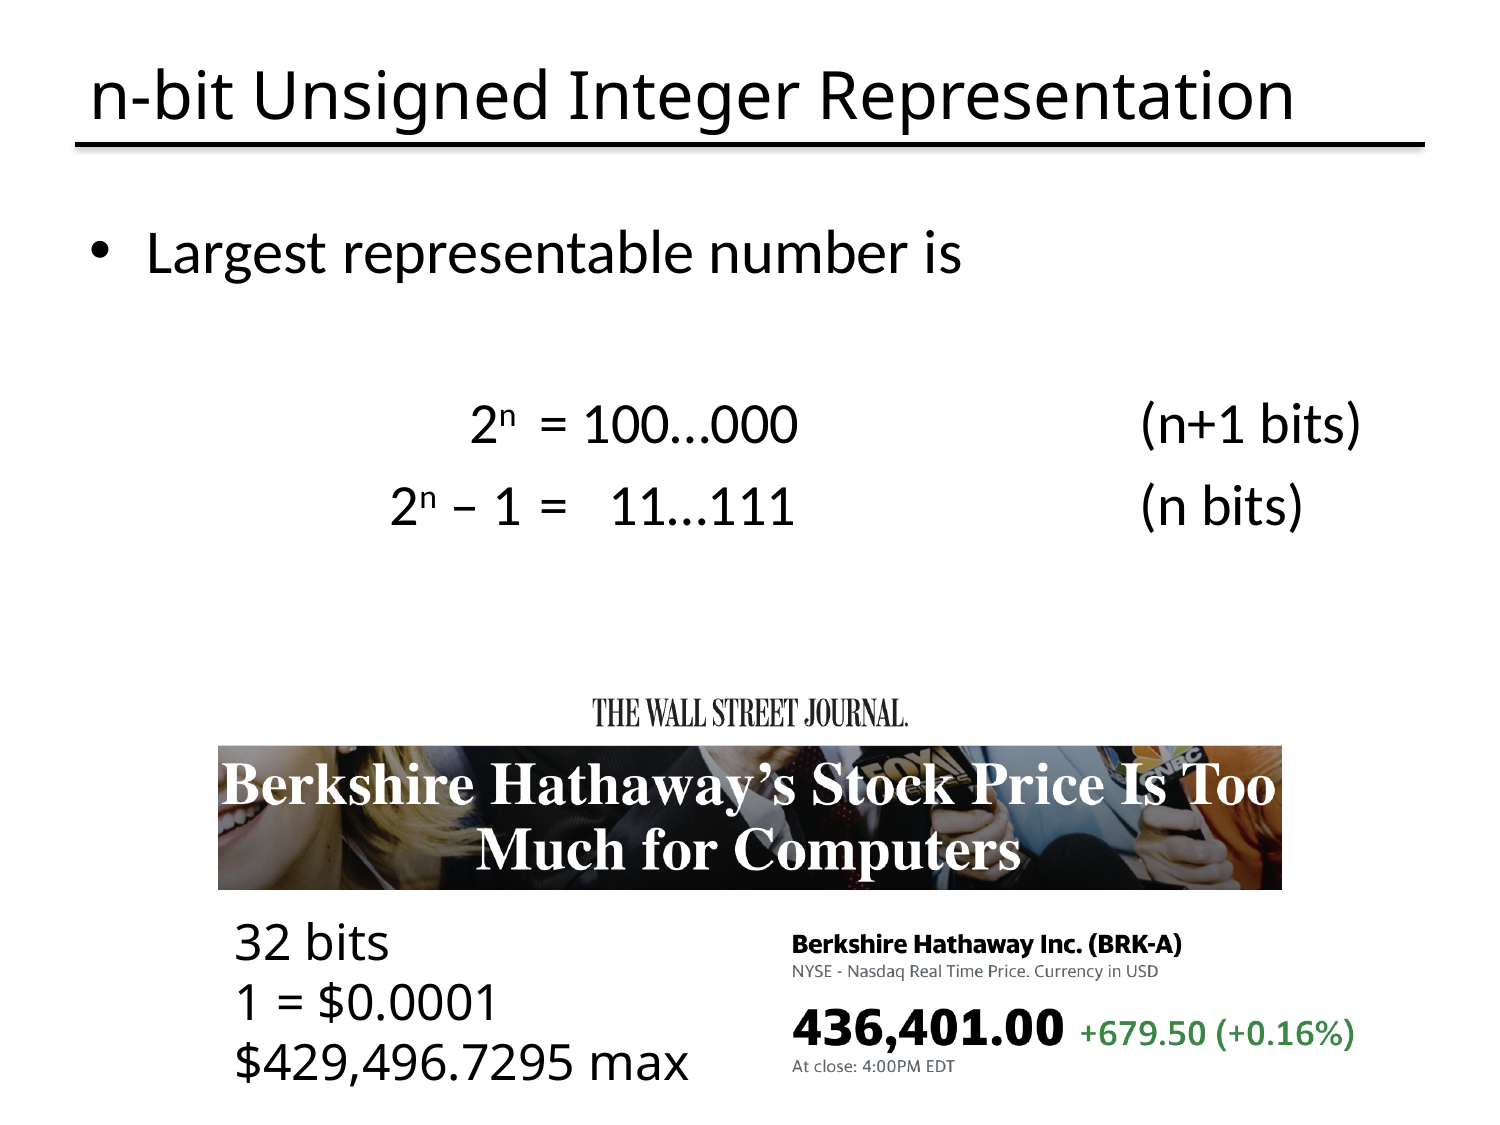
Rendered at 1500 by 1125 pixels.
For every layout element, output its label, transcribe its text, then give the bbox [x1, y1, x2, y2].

picture [778, 920, 1426, 1079]
title n-bit Unsigned Integer Representation [75, 45, 1425, 145]
picture [218, 683, 1282, 891]
text_box 32 bits 1 = $0.0001 $429,496.7295 max [219, 902, 705, 1098]
